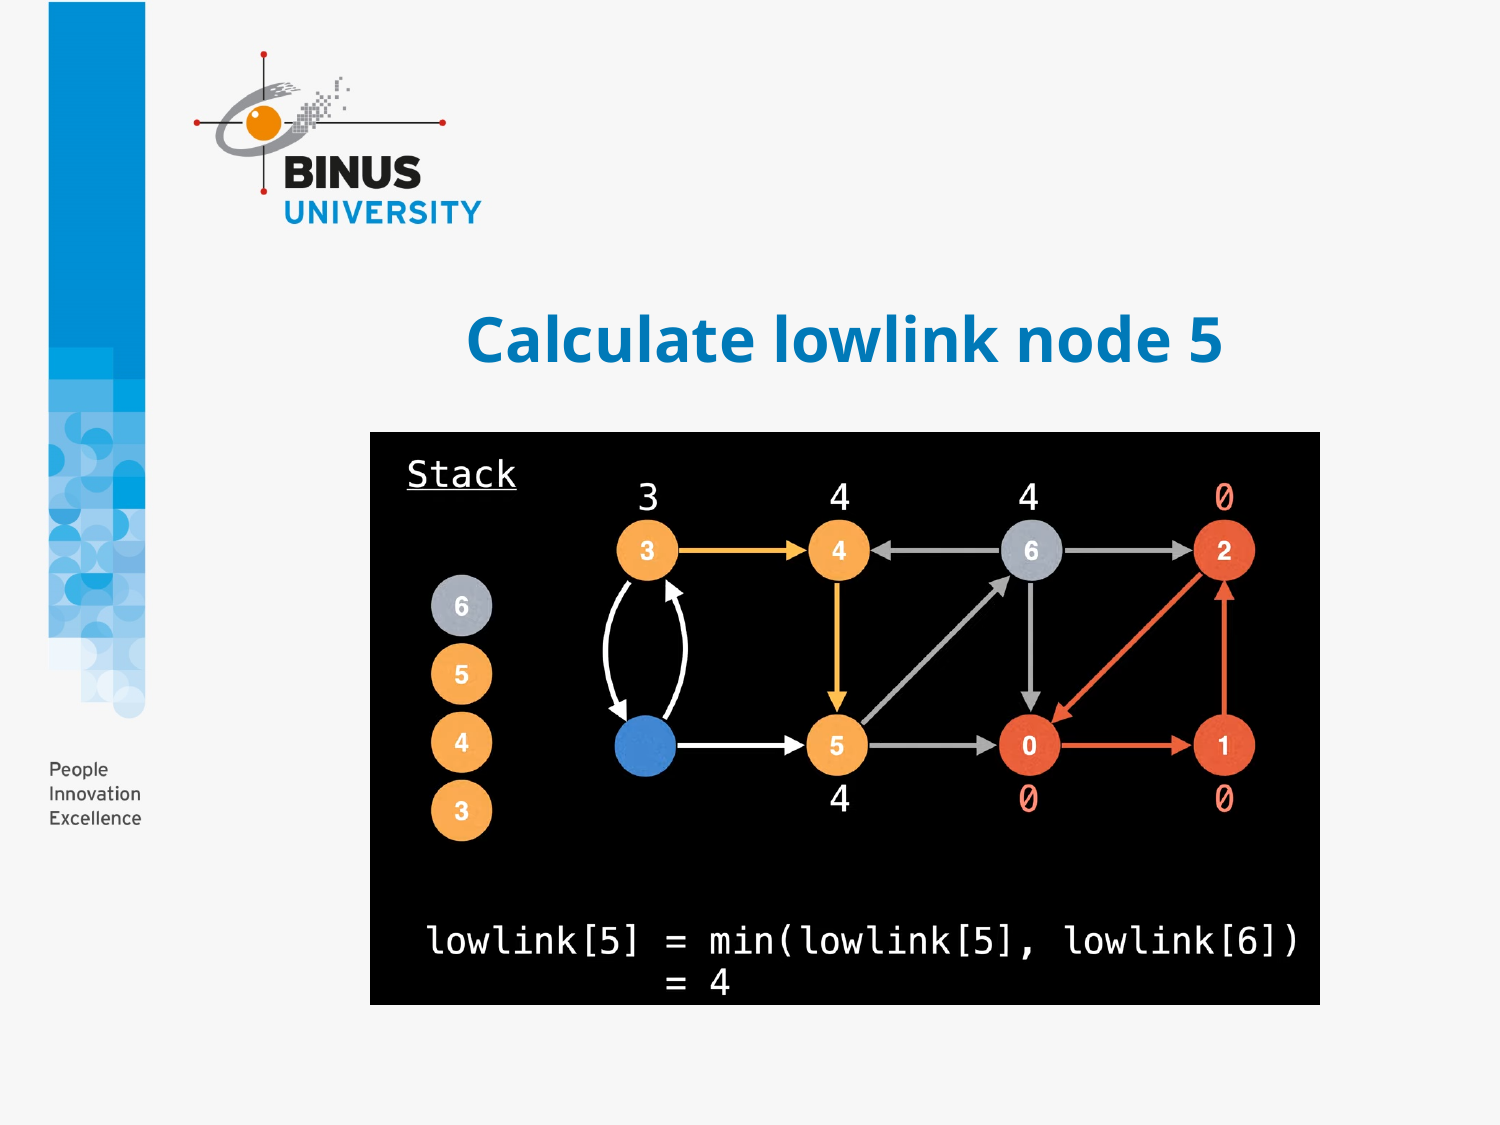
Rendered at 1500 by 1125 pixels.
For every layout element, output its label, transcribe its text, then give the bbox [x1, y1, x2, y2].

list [370, 432, 1321, 1006]
picture [0, 0, 1500, 845]
title Calculate lowlink node 5 [265, 243, 1425, 431]
